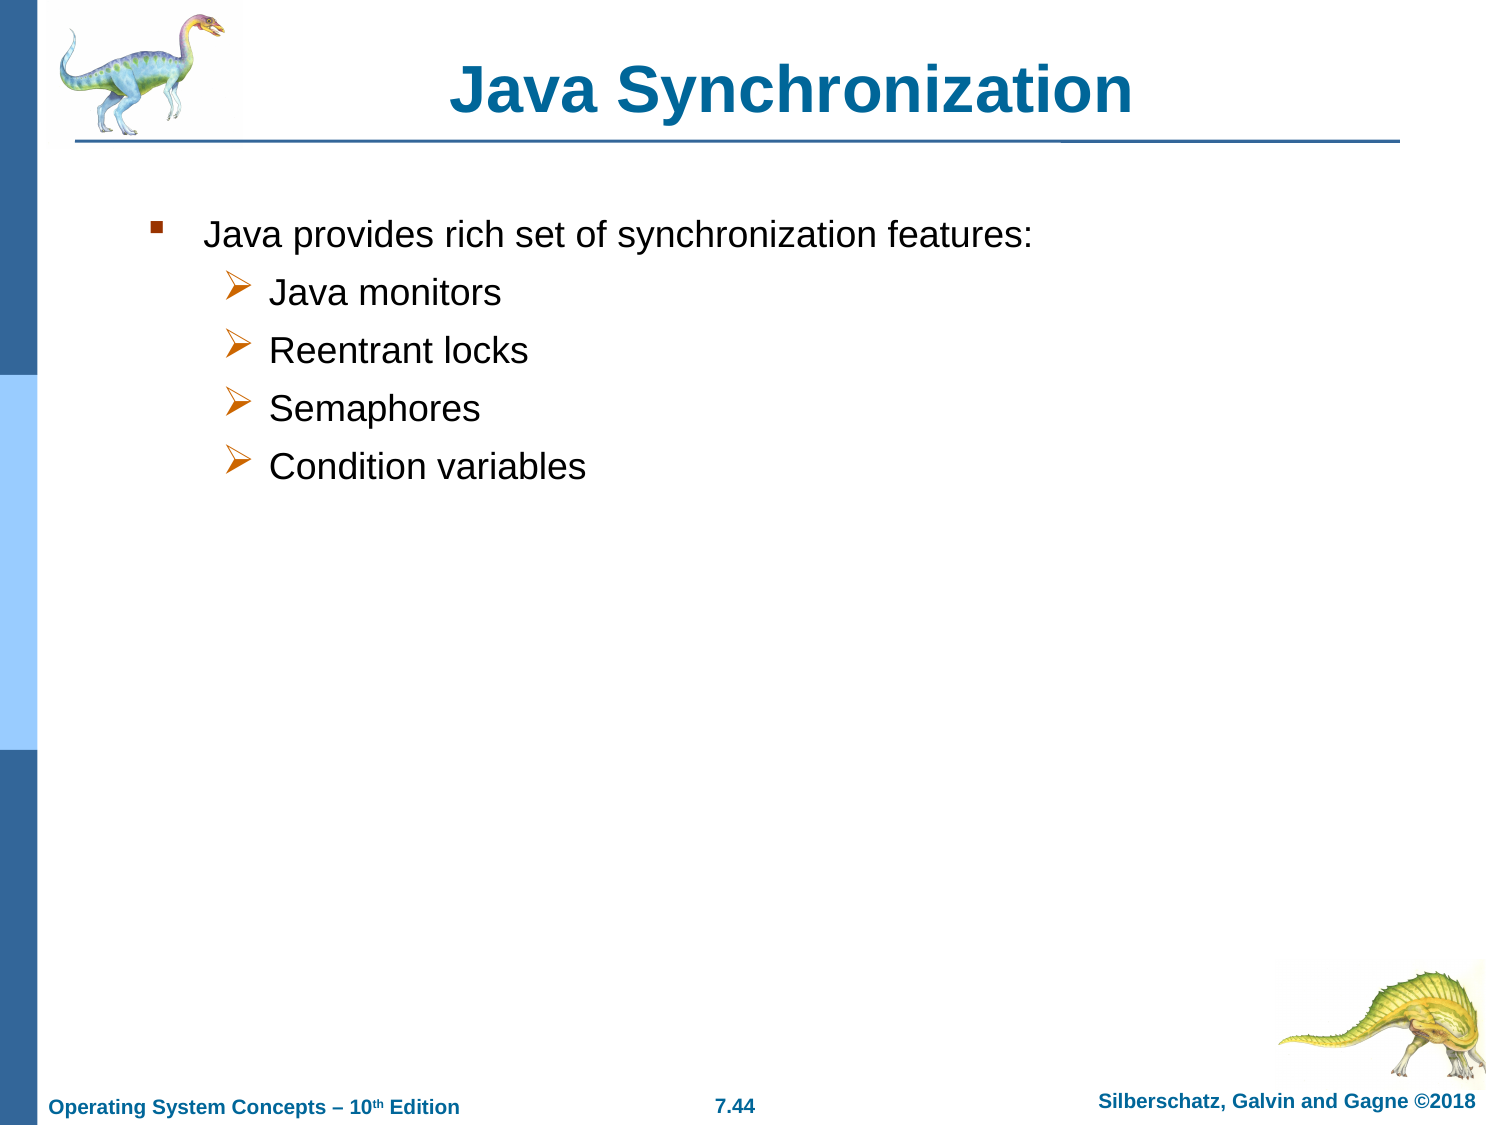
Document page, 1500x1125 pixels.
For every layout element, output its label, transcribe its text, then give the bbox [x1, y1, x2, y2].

list Java provides rich set of synchronization features: Java monitors Reentrant locks Semaphores Condition variables [132, 202, 1400, 946]
picture [1275, 959, 1486, 1090]
title Java Synchronization [160, 38, 1425, 133]
picture [46, 0, 243, 149]
